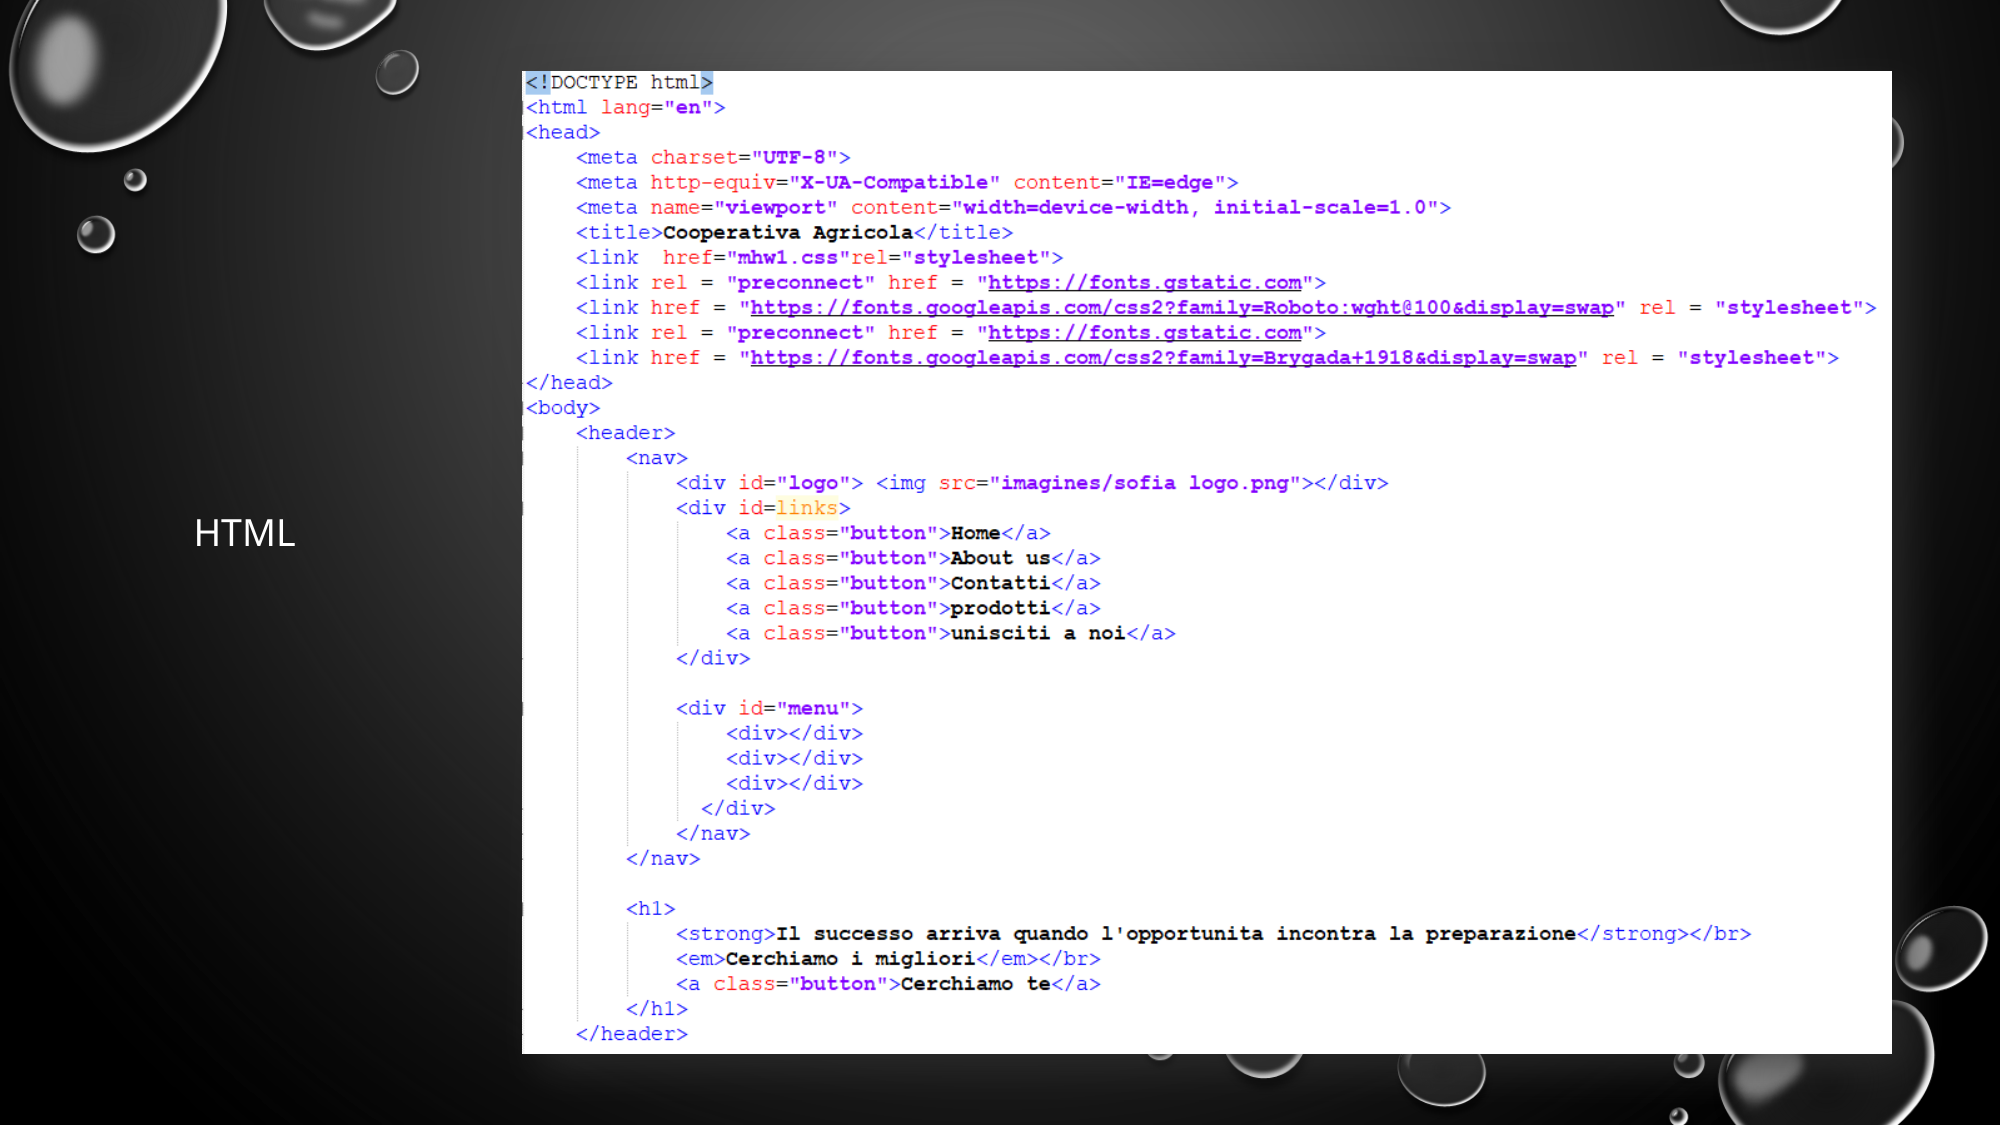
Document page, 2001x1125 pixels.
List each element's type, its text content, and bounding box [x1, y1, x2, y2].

picture [0, 0, 2000, 1125]
text_box HTML [178, 501, 311, 562]
